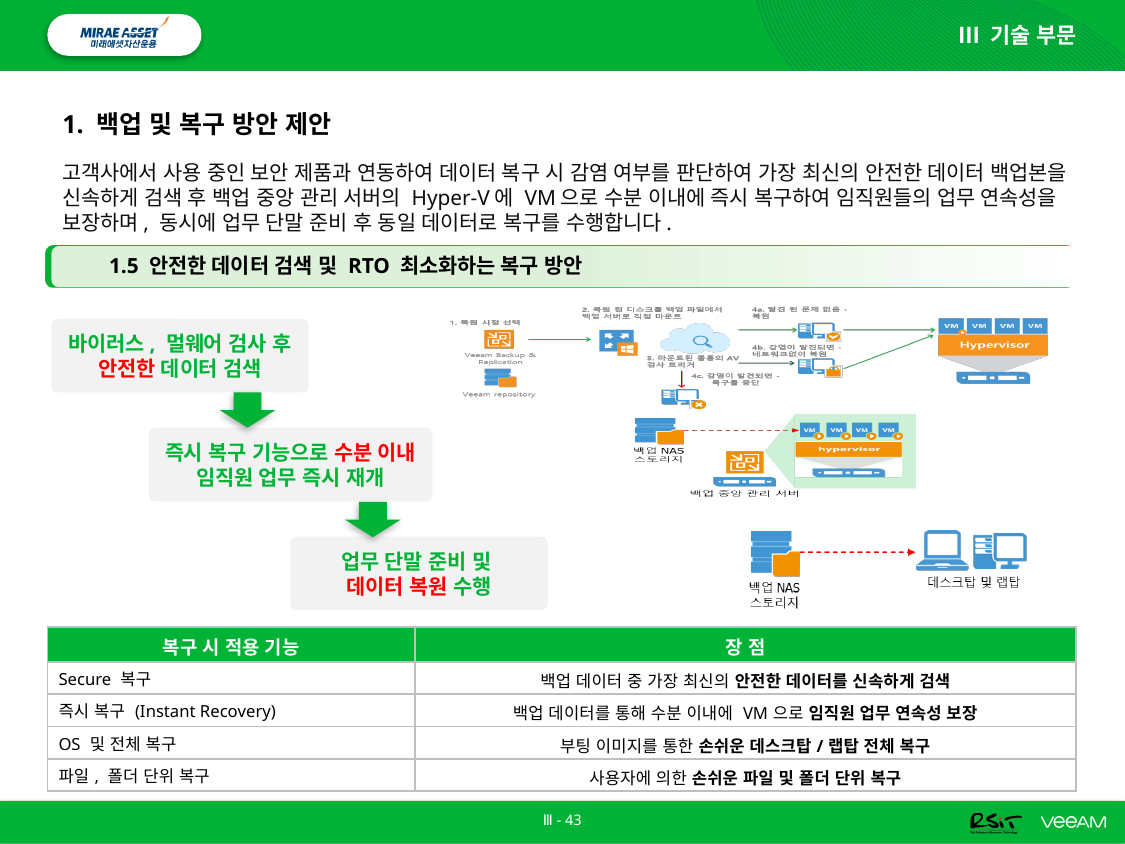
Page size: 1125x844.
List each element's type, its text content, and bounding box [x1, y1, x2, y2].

picture [1041, 816, 1106, 828]
table_cell 부팅 이미지를 통한 손쉬운 데스크탑/랩탑 전체 복구 [416, 727, 1075, 758]
table_cell Secure 복구 [48, 663, 414, 693]
list 고객사에서 사용 중인 보안 제품과 연동하여 데이터 복구 시 감염 여부를 판단하여 가장 최신의 안전한 데이터 백업본을 신속하게 검색 후 백업 중앙 관리 서버의 Hyper-V에 VM으로 수분 이내에 즉시 복구하여 임직원들의 업무 연속성을 보장하며, 동시에 업무 단말 준비 후 동일 데이터로 복구를 수행합니다. [47, 151, 1101, 183]
table_header 복구 시 적용 기능 [48, 628, 414, 661]
table_header 장 점 [416, 628, 1075, 661]
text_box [290, 501, 549, 611]
picture [723, 529, 1035, 617]
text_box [148, 392, 433, 502]
picture [969, 810, 1022, 834]
table_cell 백업 데이터를 통해 수분 이내에 VM으로 임직원 업무 연속성 보장 [416, 695, 1075, 726]
picture [0, 0, 1125, 71]
title 1. 백업 및 복구 방안 제안 [47, 95, 1102, 152]
list Ⅲ 기술 부문 [284, 21, 1077, 49]
picture [443, 304, 1048, 411]
text_box 바이러스, 멀웨어 검사 후 안전한 데이터 검색 [49, 316, 311, 395]
table_cell 사용자에 의한 손쉬운 파일 및 폴더 단위 복구 [416, 760, 1075, 790]
table_cell 파일, 폴더 단위 복구 [48, 760, 414, 790]
table_cell 즉시 복구 (Instant Recovery) [48, 695, 414, 726]
table_cell OS 및 전체 복구 [48, 727, 414, 758]
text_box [51, 245, 1081, 288]
picture [608, 414, 916, 502]
table_cell 백업 데이터 중 가장 최신의 안전한 데이터를 신속하게 검색 [416, 663, 1075, 693]
